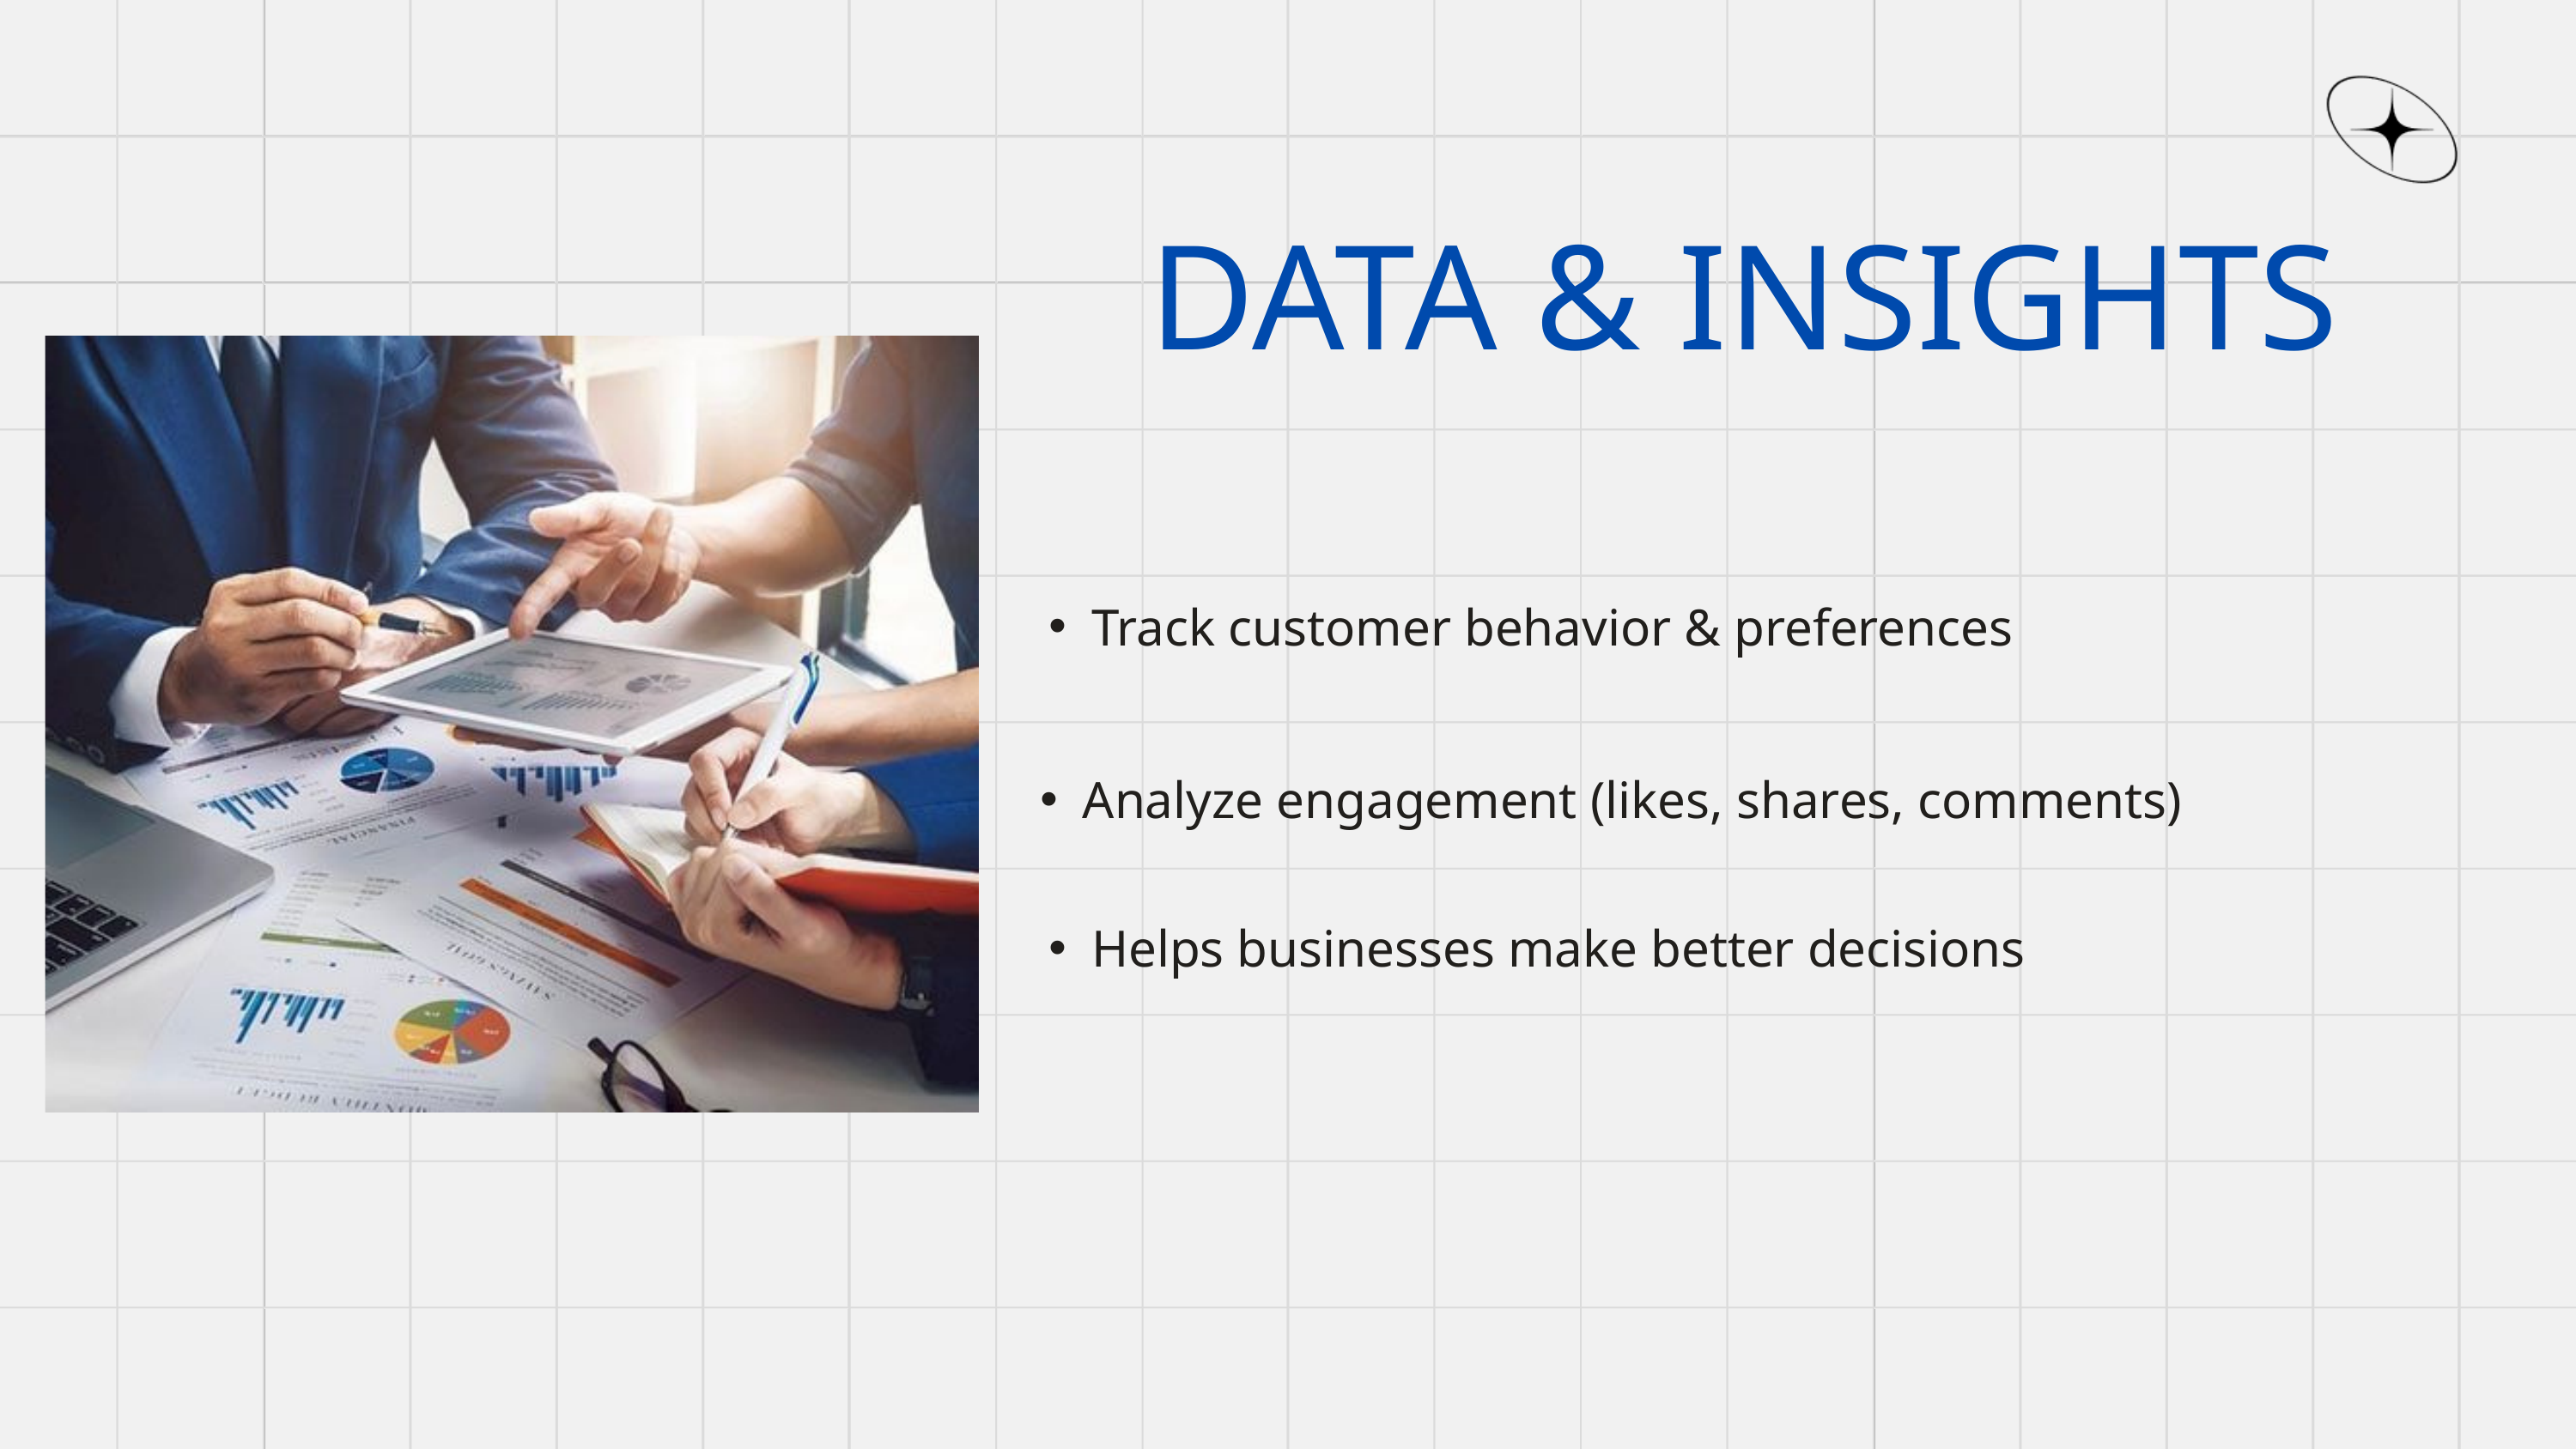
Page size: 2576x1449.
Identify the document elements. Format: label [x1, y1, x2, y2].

text_box [0, 0, 2576, 1449]
